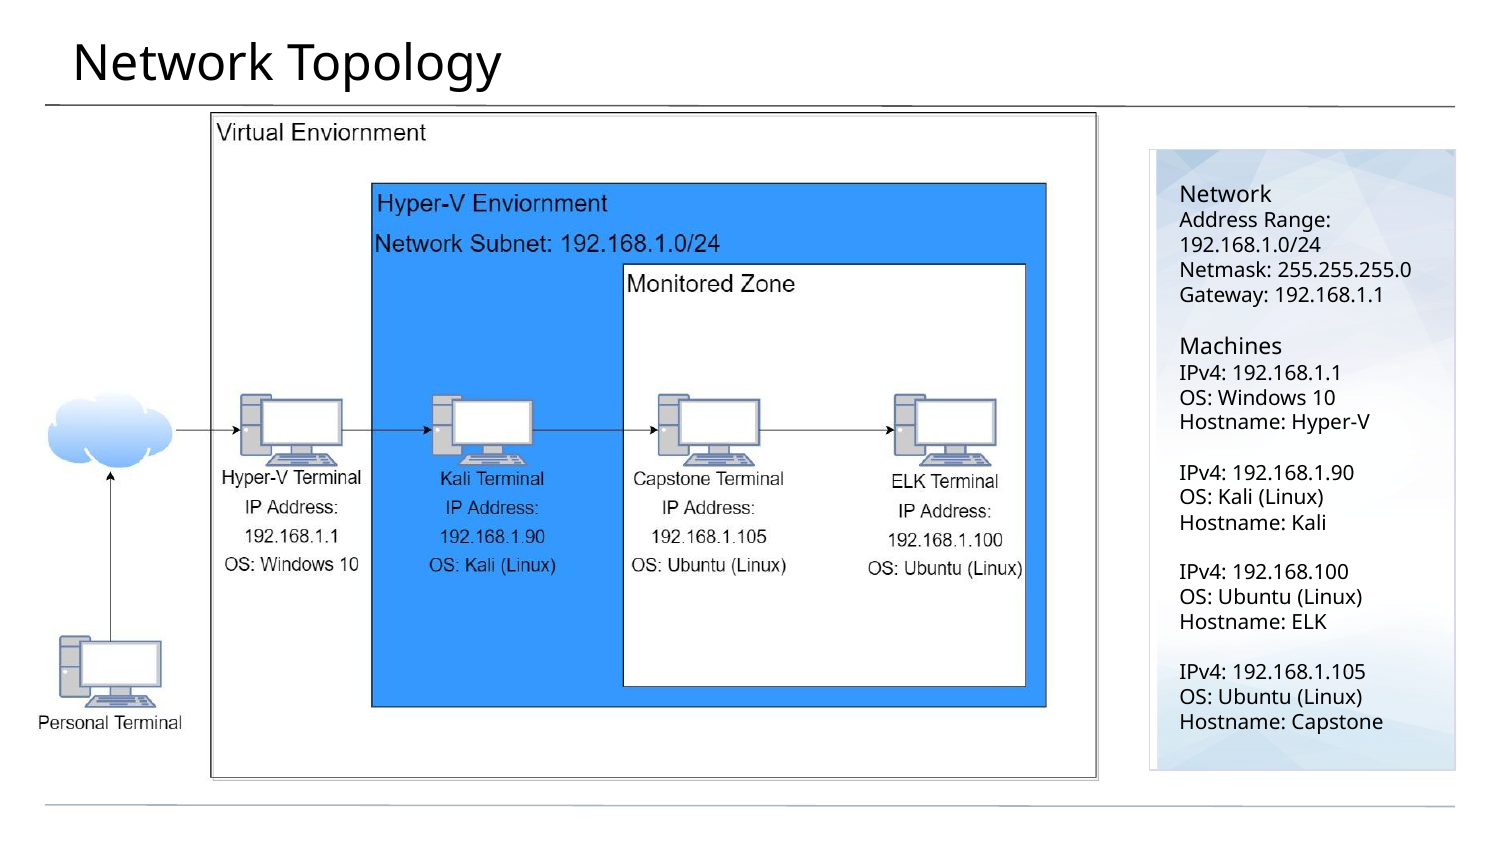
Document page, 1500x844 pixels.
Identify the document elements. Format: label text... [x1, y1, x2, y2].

picture [24, 112, 1101, 782]
title Network Topology [0, 0, 1097, 88]
subtitle Network Address Range: 192.168.1.0/24 Netmask: 255.255.255.0 Gateway: 192.168.1.1 Machines IPv4: 192.168.1.1 OS: Windows 10 Hostname: Hyper-V IPv4: 192.168.1.90 OS: Kali (Linux) Hostname: Kali IPv4: 192.168.100 OS: Ubuntu (Linux) Hostname: ELK IPv4: 192.168.1.105 OS: Ubuntu (Linux) Hostname: Capstone [1149, 149, 1456, 771]
